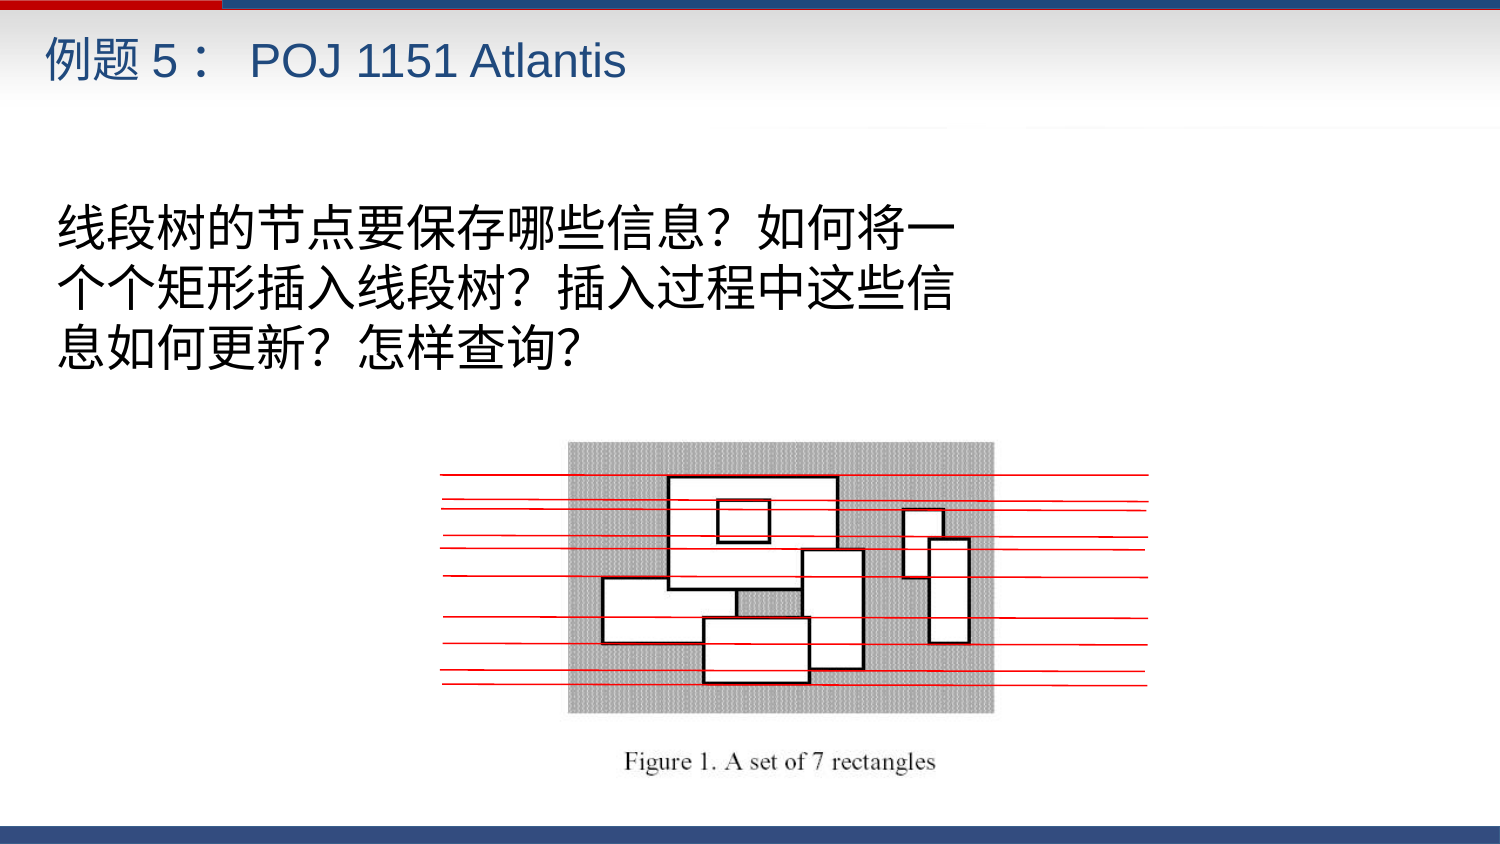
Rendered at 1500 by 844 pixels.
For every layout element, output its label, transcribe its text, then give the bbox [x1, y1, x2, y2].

picture [466, 686, 1092, 799]
picture [466, 511, 1092, 535]
picture [466, 672, 1092, 683]
picture [466, 578, 1092, 616]
picture [466, 476, 1092, 498]
picture [466, 646, 1092, 669]
picture [466, 421, 1092, 474]
picture [466, 550, 1092, 575]
picture [466, 538, 1092, 547]
text_box 线段树的节点要保存哪些信息？如何将一个个矩形插入线段树？插入过程中这些信息如何更新？怎样查询？ [41, 189, 1008, 384]
picture [0, 10, 1500, 129]
picture [466, 502, 1092, 508]
text_box 例题5：POJ 1151 Atlantis [29, 22, 996, 140]
picture [466, 619, 1092, 643]
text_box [441, 498, 1149, 502]
